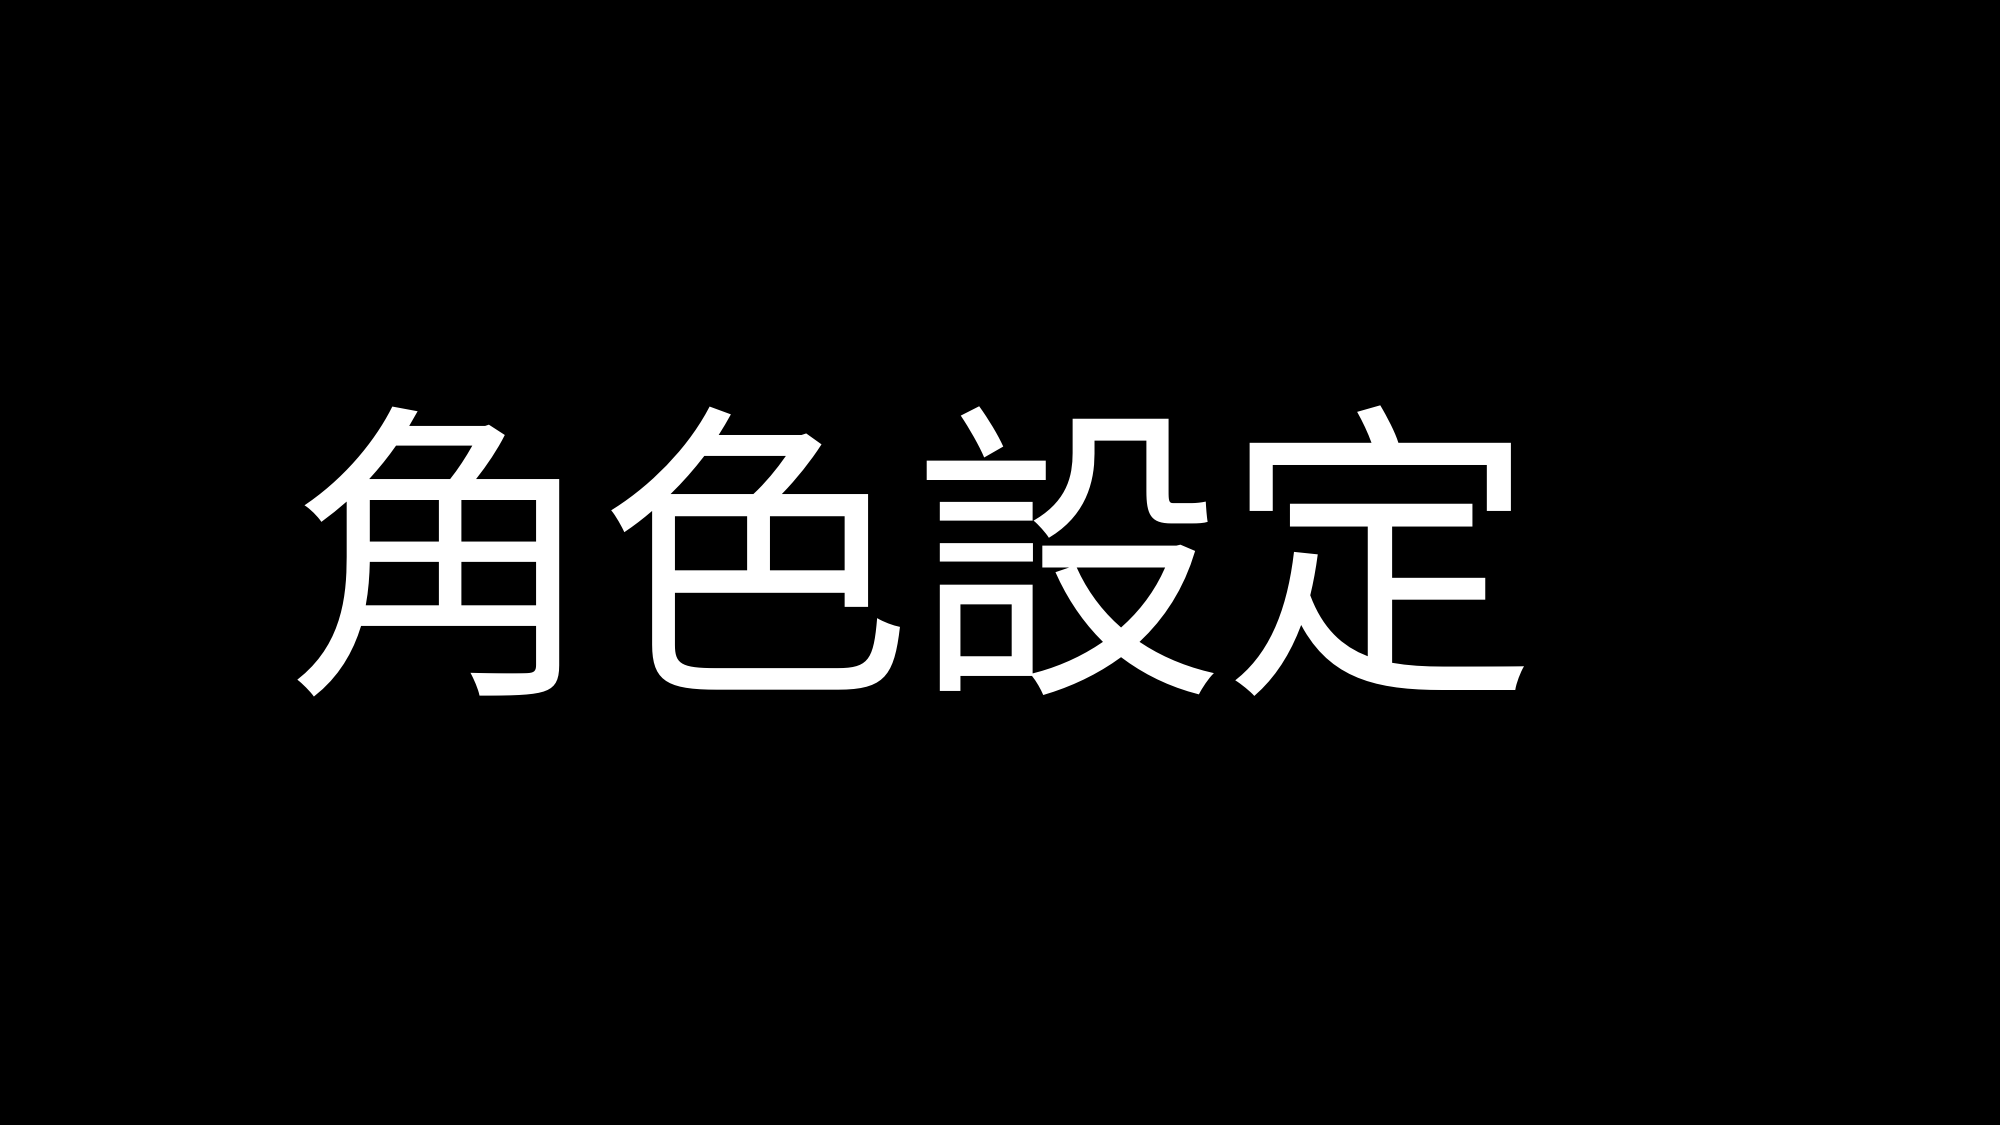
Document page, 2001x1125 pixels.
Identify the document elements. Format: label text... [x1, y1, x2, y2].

text_box 角色設定 [272, 350, 1817, 741]
